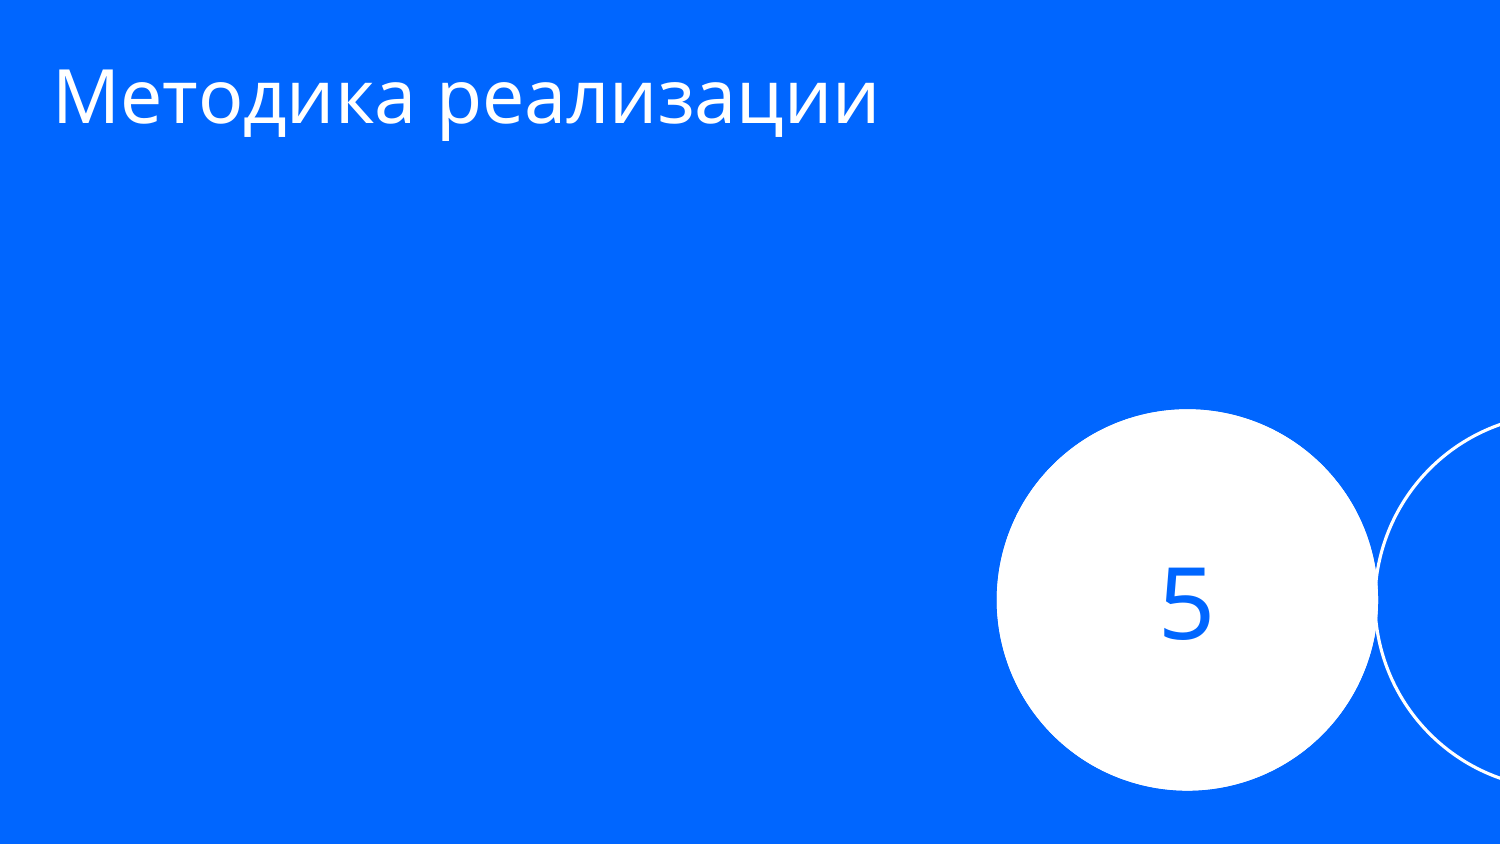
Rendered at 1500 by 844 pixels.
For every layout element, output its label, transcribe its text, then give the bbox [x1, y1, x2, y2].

text_box Методика реализации [52, 48, 1225, 455]
text_box 5 [999, 416, 1375, 788]
